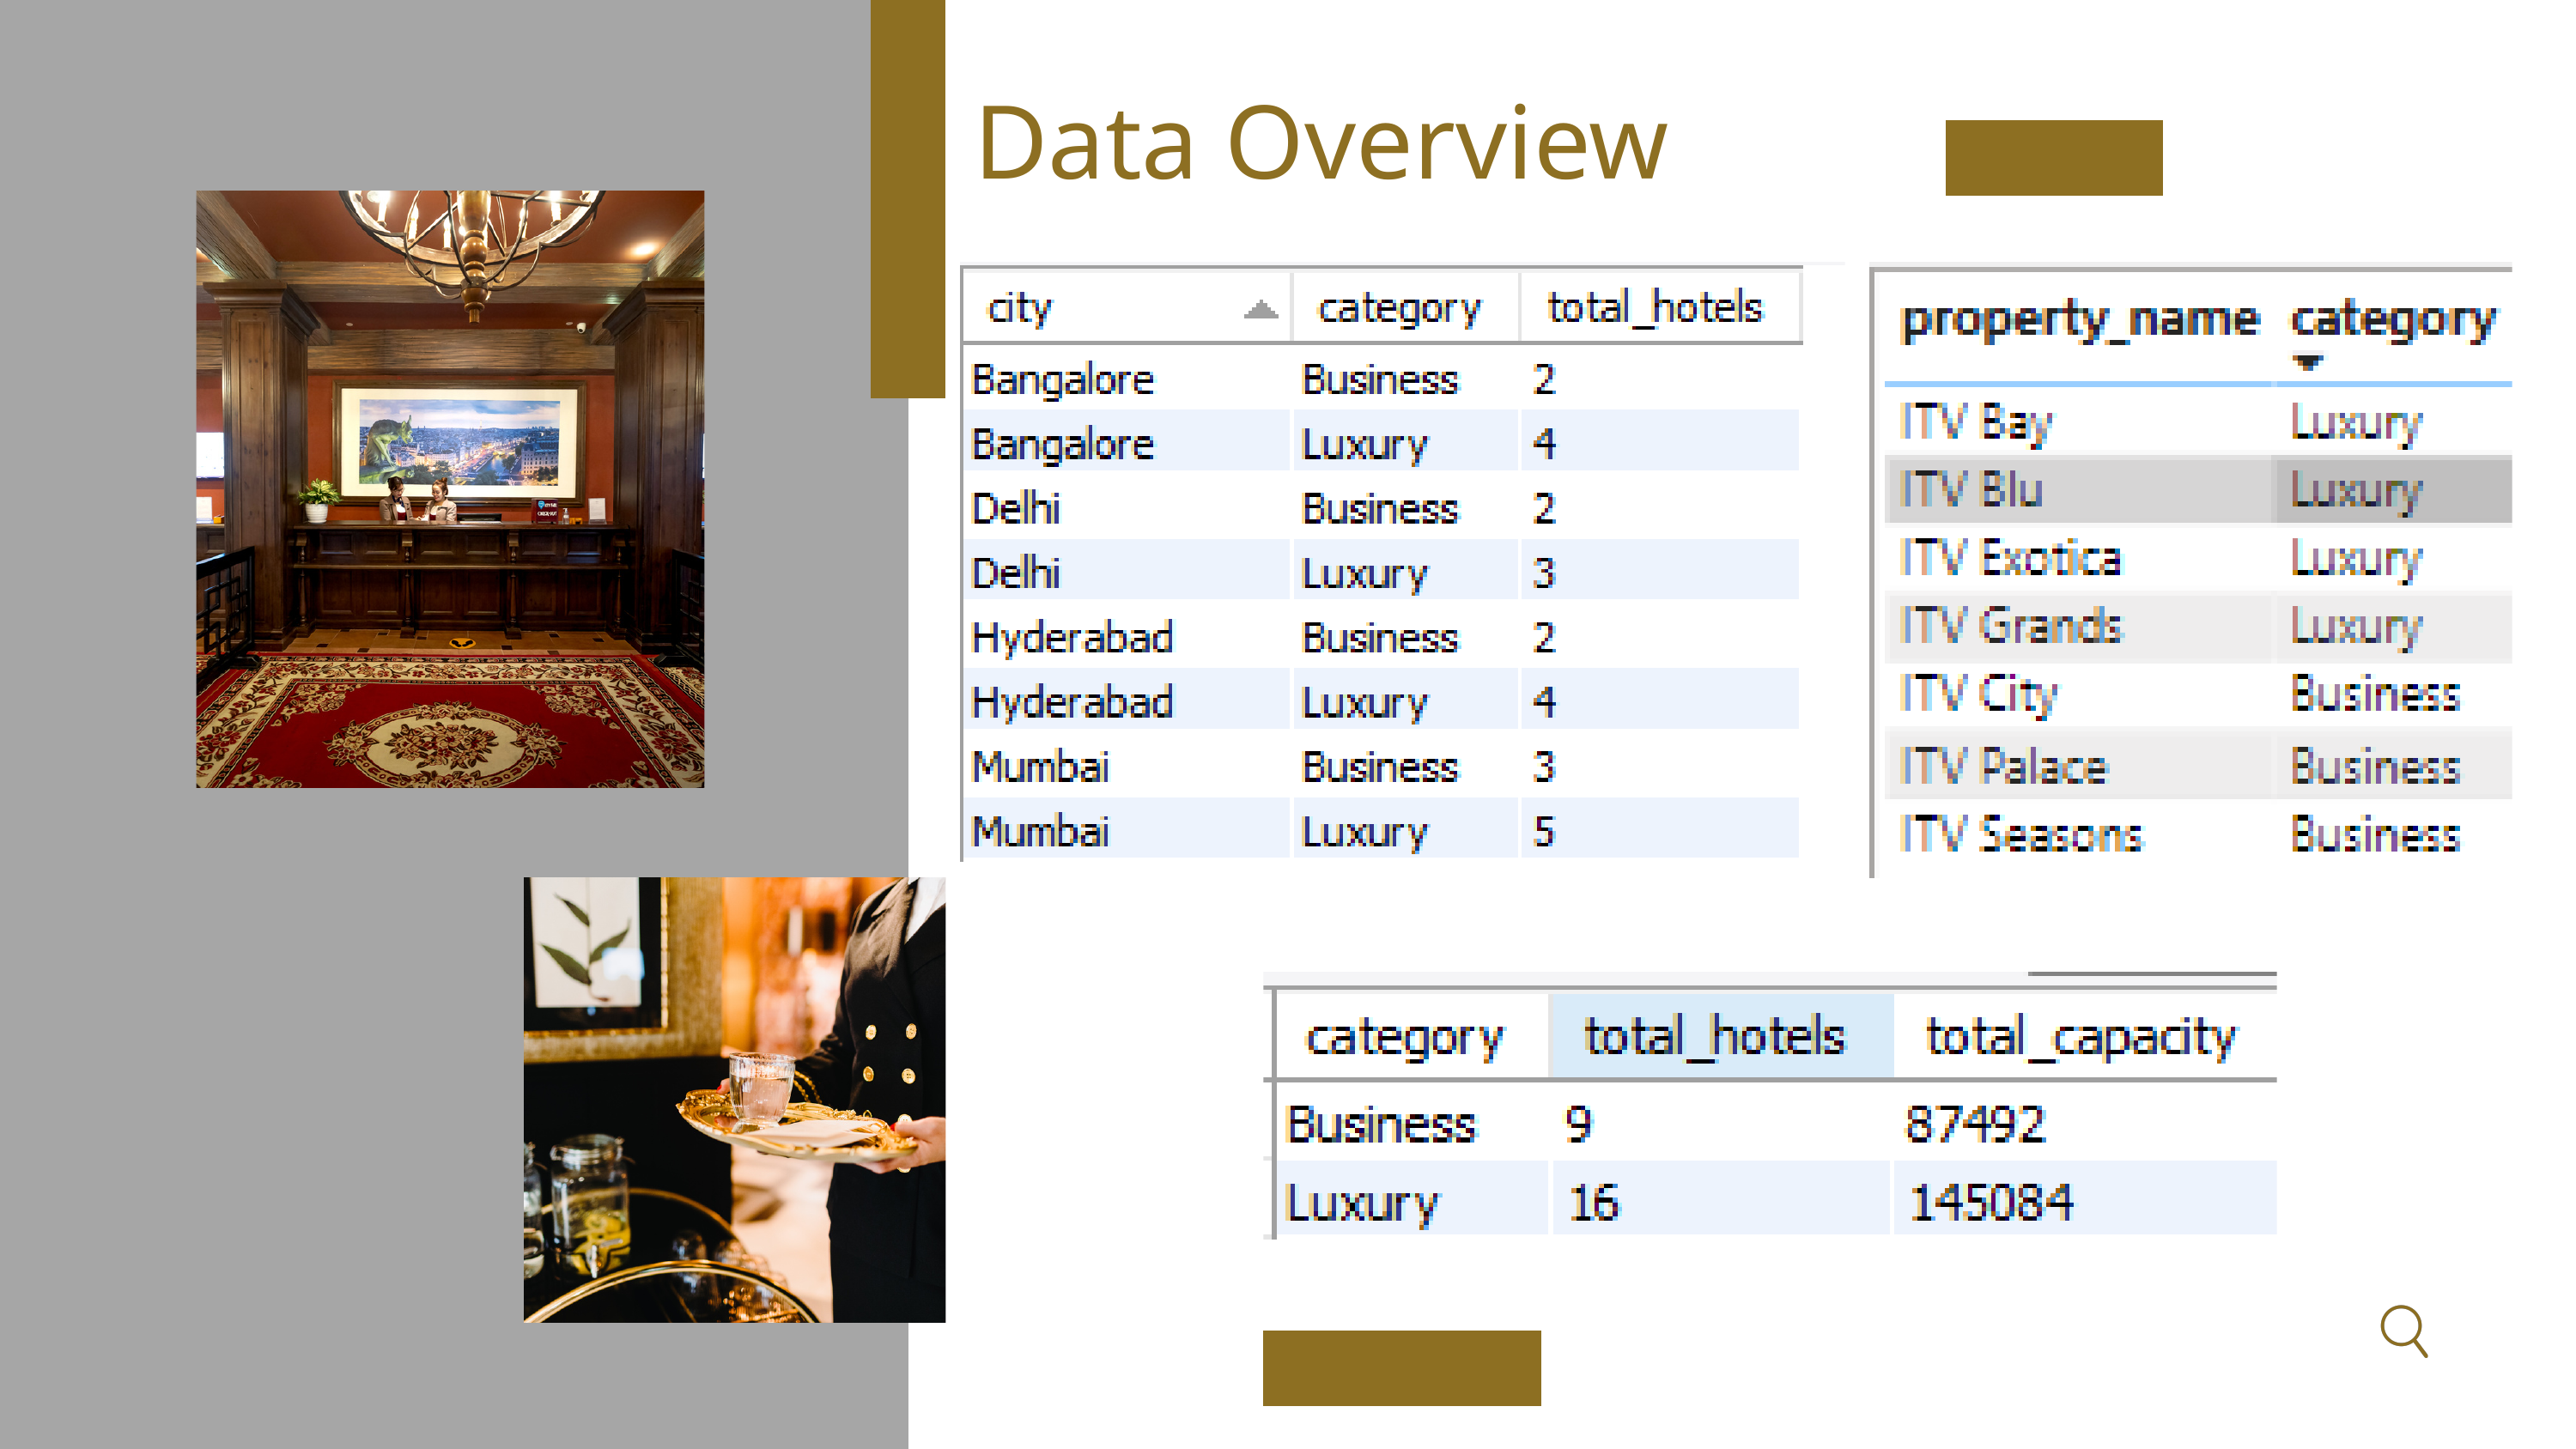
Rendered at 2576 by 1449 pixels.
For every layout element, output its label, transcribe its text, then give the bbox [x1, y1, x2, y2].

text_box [1263, 1330, 1542, 1407]
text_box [196, 191, 705, 788]
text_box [870, 0, 946, 399]
text_box [1859, 262, 2512, 878]
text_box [1946, 119, 2164, 197]
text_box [523, 877, 946, 1324]
text_box [960, 262, 1845, 904]
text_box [0, 0, 909, 1449]
text_box [1263, 972, 2277, 1263]
text_box Data Overview [974, 89, 1918, 200]
text_box [2379, 1303, 2428, 1358]
